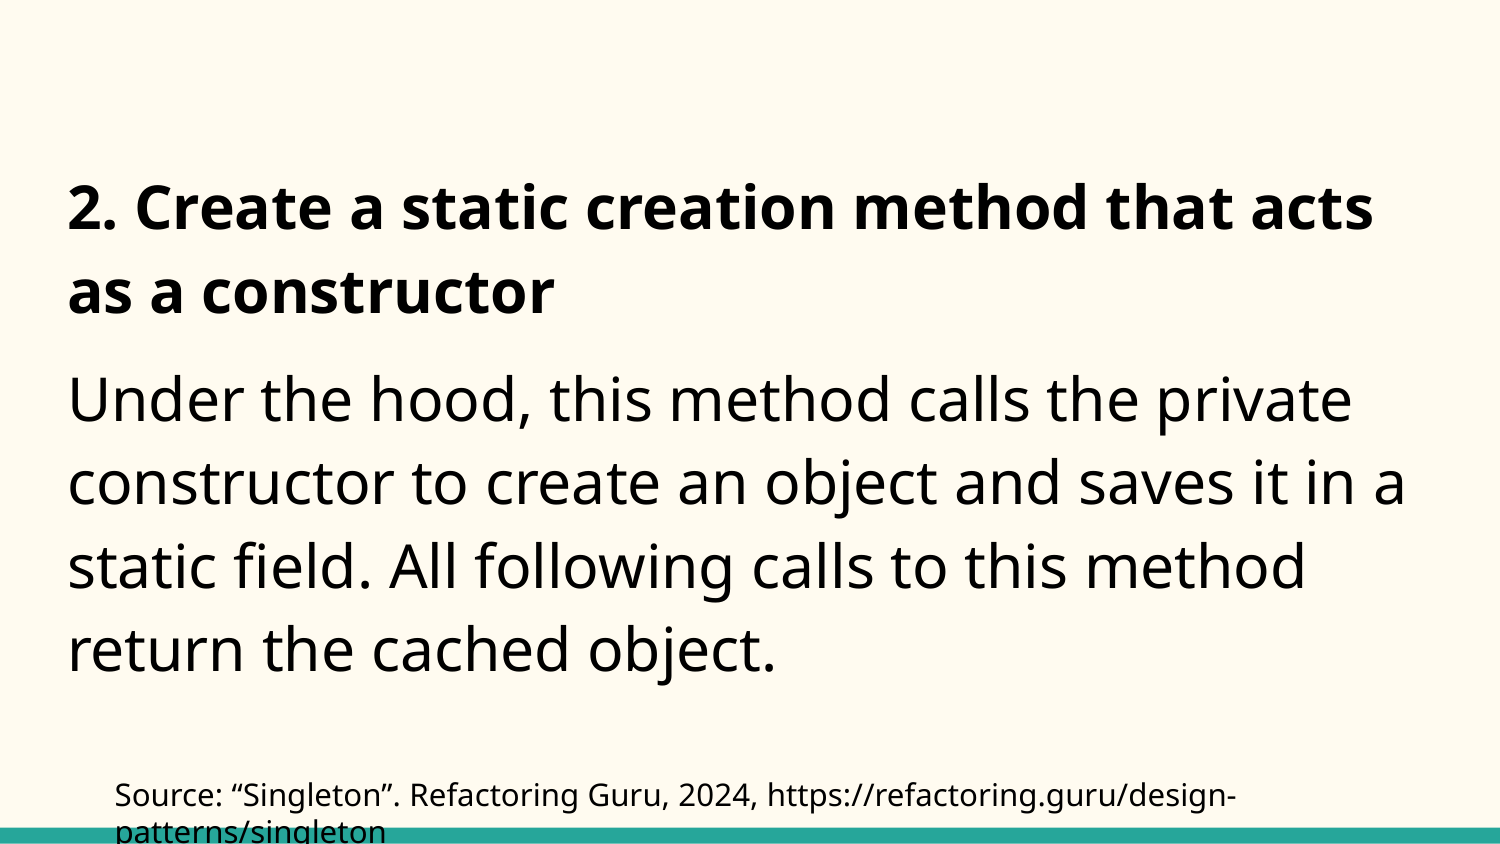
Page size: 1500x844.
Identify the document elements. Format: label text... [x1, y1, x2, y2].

text_box Source: “Singleton”. Refactoring Guru, 2024, https://refactoring.guru/design-patterns/singleton [99, 759, 1401, 844]
list 2. Create a static creation method that acts as a constructor Under the hood, this method calls the private constructor to create an object and saves it in a static field. All following calls to this method return the cached object. [52, 143, 1448, 701]
